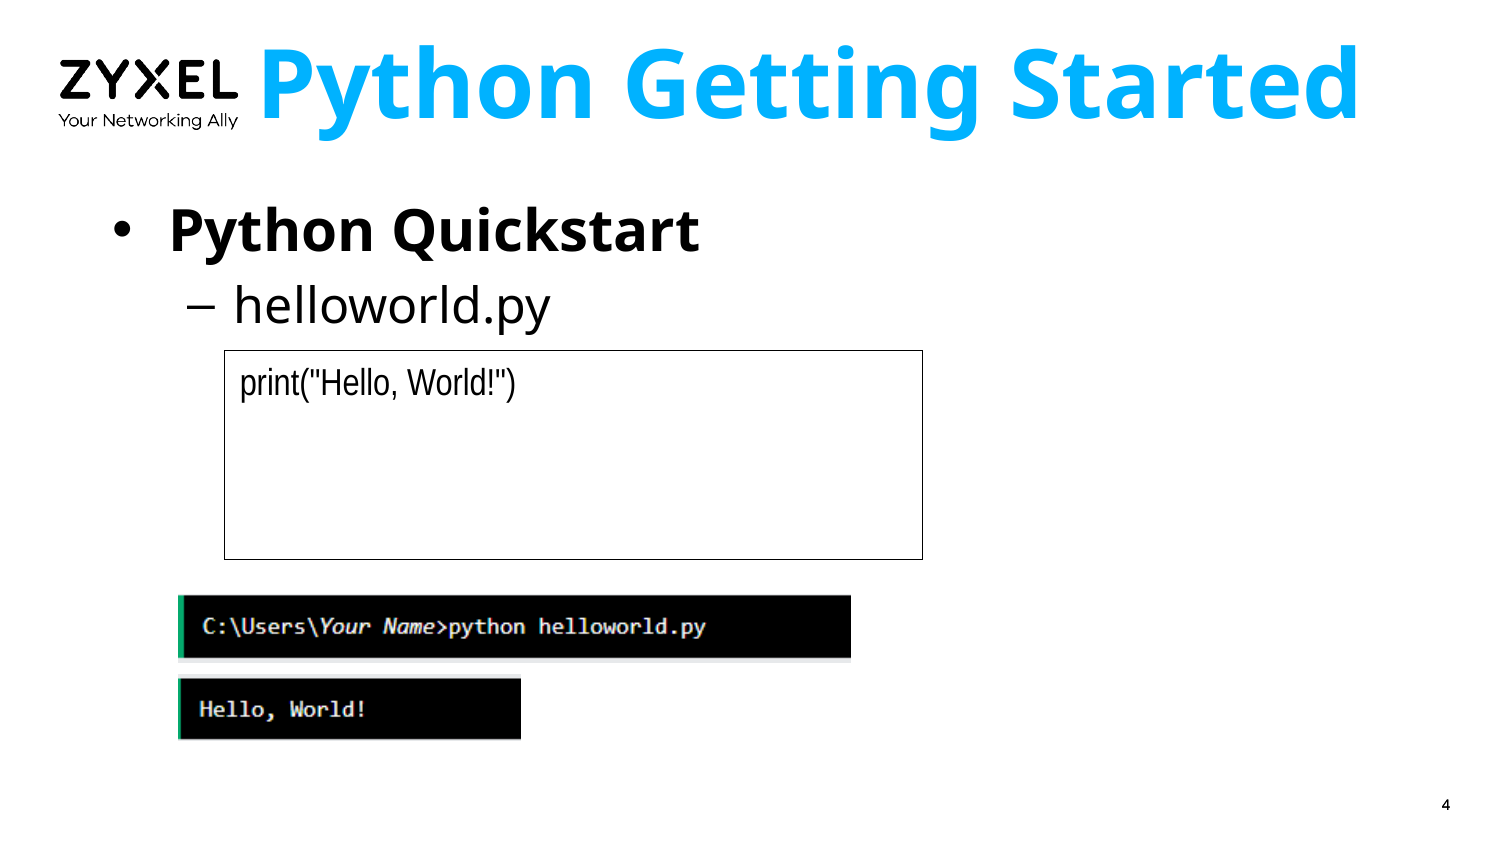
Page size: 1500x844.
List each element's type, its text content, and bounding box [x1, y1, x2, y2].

picture [178, 594, 851, 663]
text_box Python Quickstart helloworld.py [97, 185, 1460, 583]
text_box print("Hello, World!") [224, 350, 923, 560]
picture [0, 20, 296, 169]
picture [178, 674, 521, 741]
title Python Getting Started [256, 35, 1387, 142]
